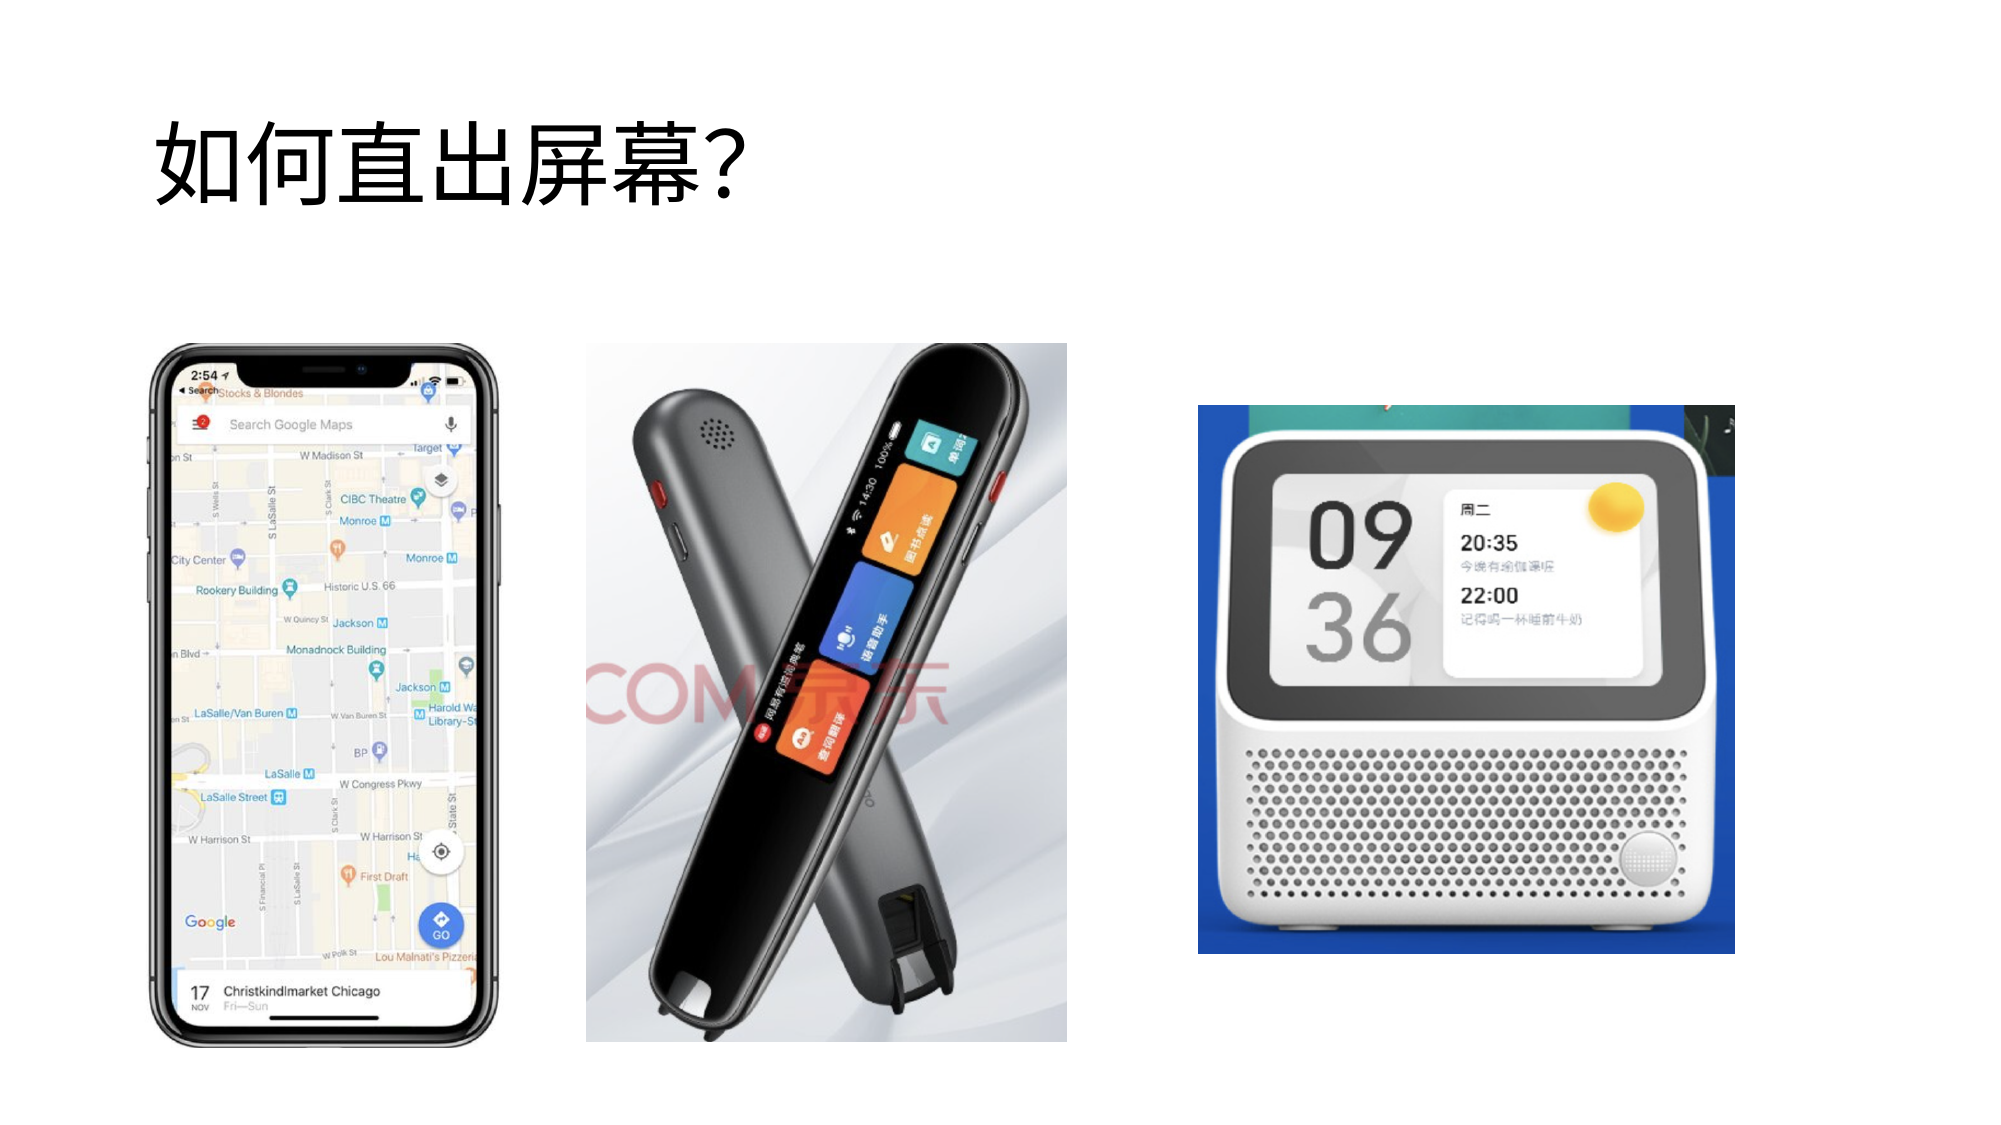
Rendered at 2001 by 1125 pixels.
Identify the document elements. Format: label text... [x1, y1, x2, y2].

picture [586, 343, 1067, 1043]
title 如何直出屏幕？ [137, 59, 1863, 278]
picture [137, 343, 507, 1048]
picture [1198, 405, 1735, 954]
